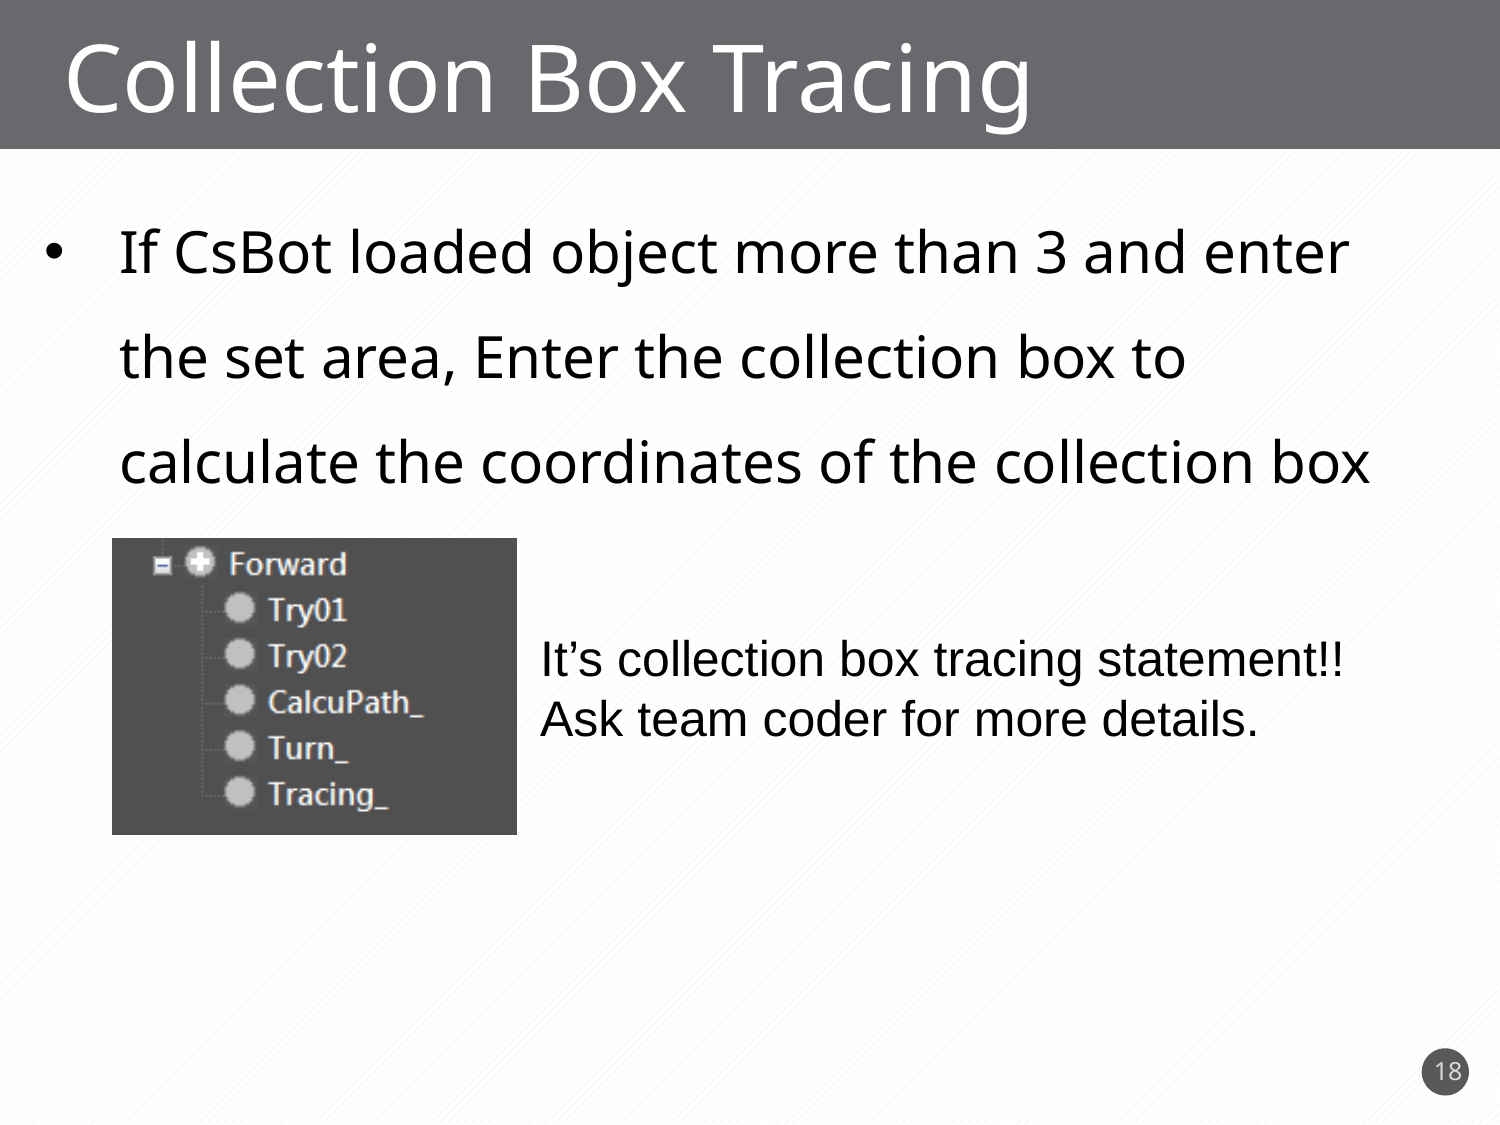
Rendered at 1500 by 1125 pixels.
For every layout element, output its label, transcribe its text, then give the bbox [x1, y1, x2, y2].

slide_number 18 [1092, 1042, 1478, 1102]
text_box It’s collection box tracing statement!! Ask team coder for more details. [525, 618, 1424, 754]
picture [111, 538, 517, 835]
text_box If CsBot loaded object more than 3 and enter the set area, Enter the collection box to calculate the coordinates of the collection box [29, 172, 1447, 503]
text_box Collection Box Tracing [0, 0, 1500, 151]
